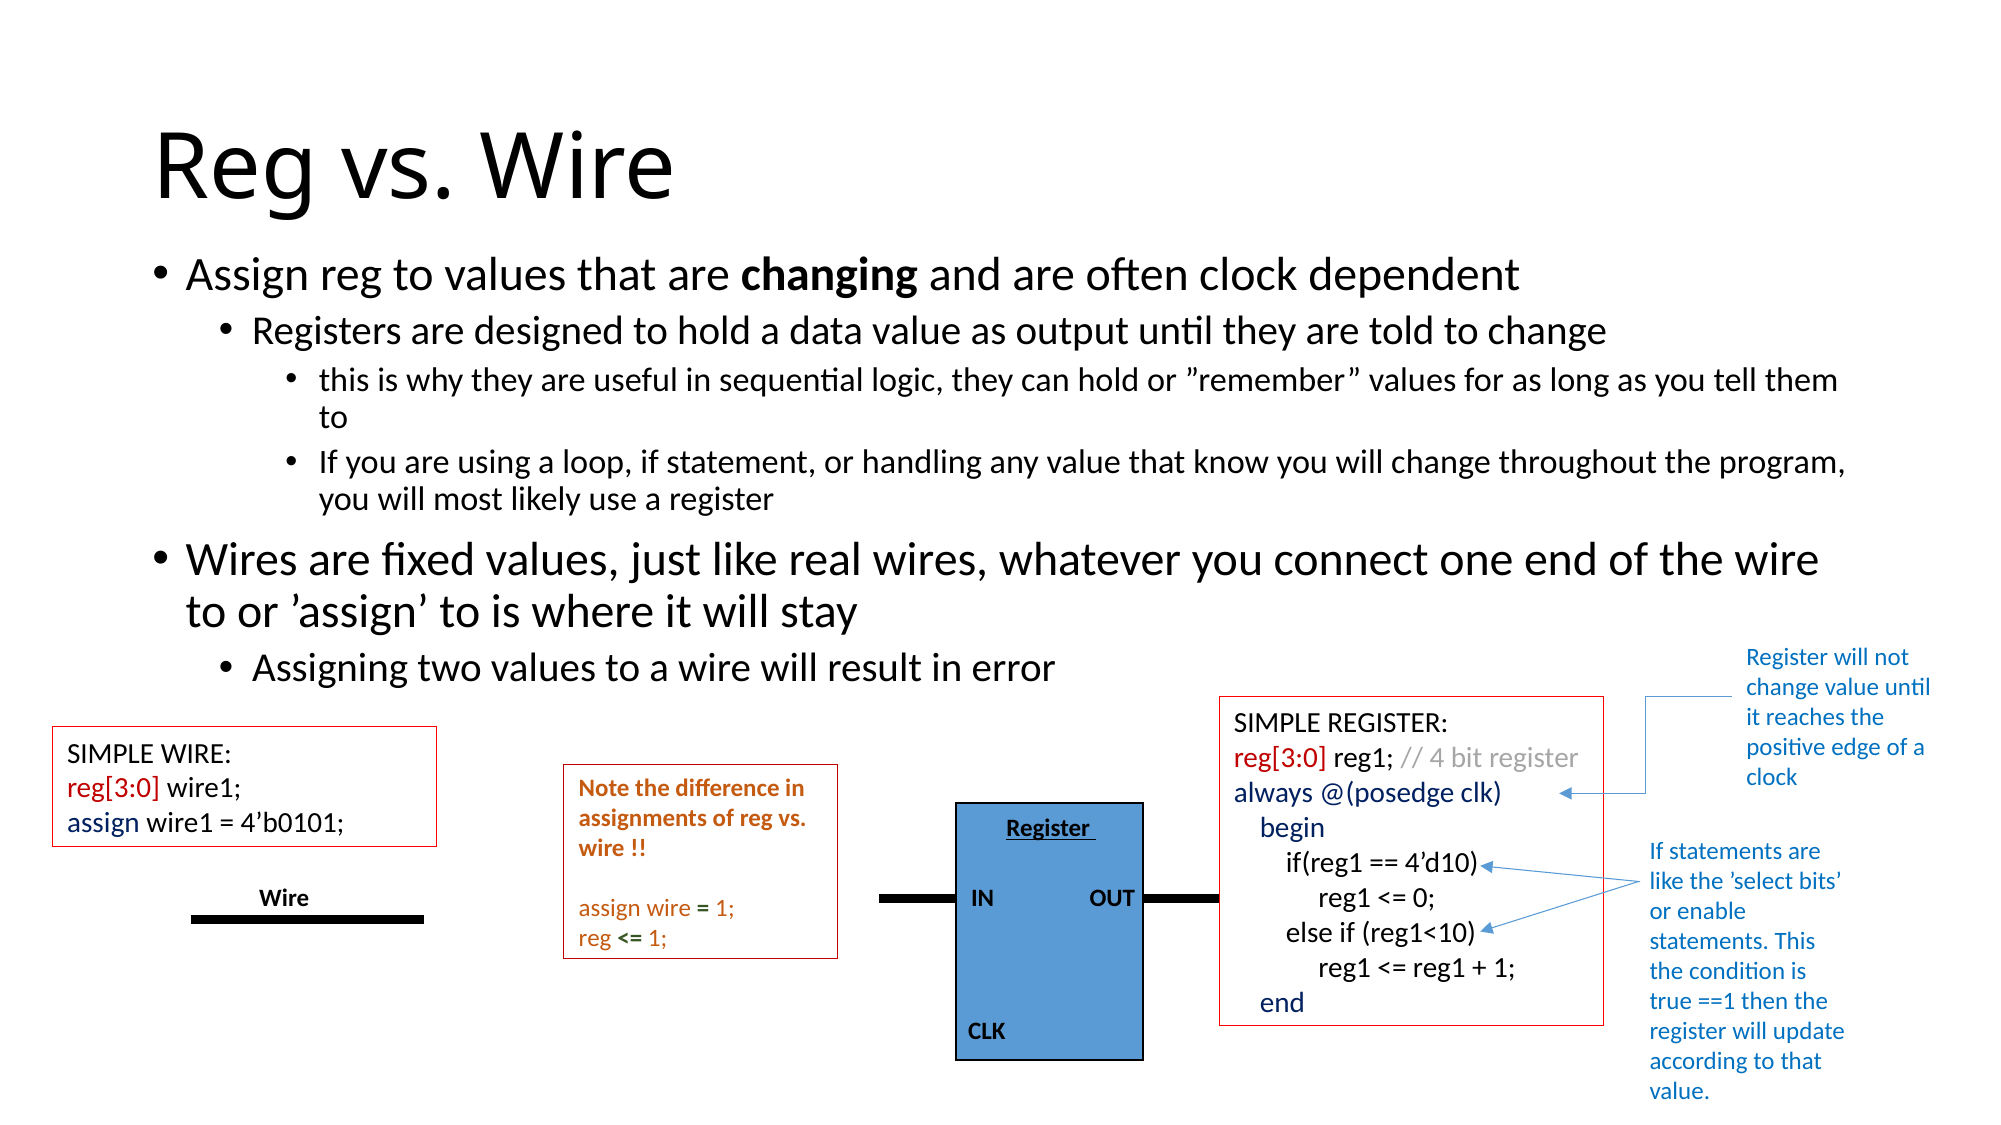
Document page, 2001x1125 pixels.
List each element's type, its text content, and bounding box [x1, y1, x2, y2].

text_box Register will not change value until it reaches the positive edge of a clock [1731, 632, 1960, 798]
text_box SIMPLE REGISTER: reg[3:0] reg1; // 4 bit register always @(posedge clk) begin if(reg1 == 4’d10) reg1 <= 0; else if (reg1<10) reg1 <= reg1 + 1; end [1219, 696, 1604, 1026]
text_box Note the difference in assignments of reg vs. wire !! assign wire = 1; reg <= 1; [563, 764, 838, 959]
text_box If statements are like the ’select bits’ or enable statements. This the condition is true ==1 then the register will update according to that value. [1634, 827, 1863, 1112]
text_box [955, 802, 1144, 1061]
text_box SIMPLE WIRE: reg[3:0] wire1; assign wire1 = 4’b0101; [52, 726, 437, 847]
text_box Register [991, 804, 1112, 850]
title Reg vs. Wire [137, 59, 1863, 241]
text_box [1559, 696, 1732, 794]
list Assign reg to values that are changing and are often clock dependent Registers are designed to hold a data value as output until they are told to change this is why they are useful in sequential logic, they can hold or ”remember” values for as long as you tell them to If you are using a loop, if statement, or handling any value that know you will change throughout the program, you will most likely use a register Wires are fixed values, just like real wires, whatever you connect one end of the wire to or ’assign’ to is where it will stay Assigning two values to a wire will result in error [137, 241, 1863, 700]
text_box Wire [244, 874, 336, 919]
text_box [1480, 865, 1641, 882]
text_box IN [956, 874, 1020, 919]
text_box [1480, 881, 1639, 932]
text_box CLK [953, 1006, 1039, 1052]
text_box OUT [1074, 874, 1158, 919]
